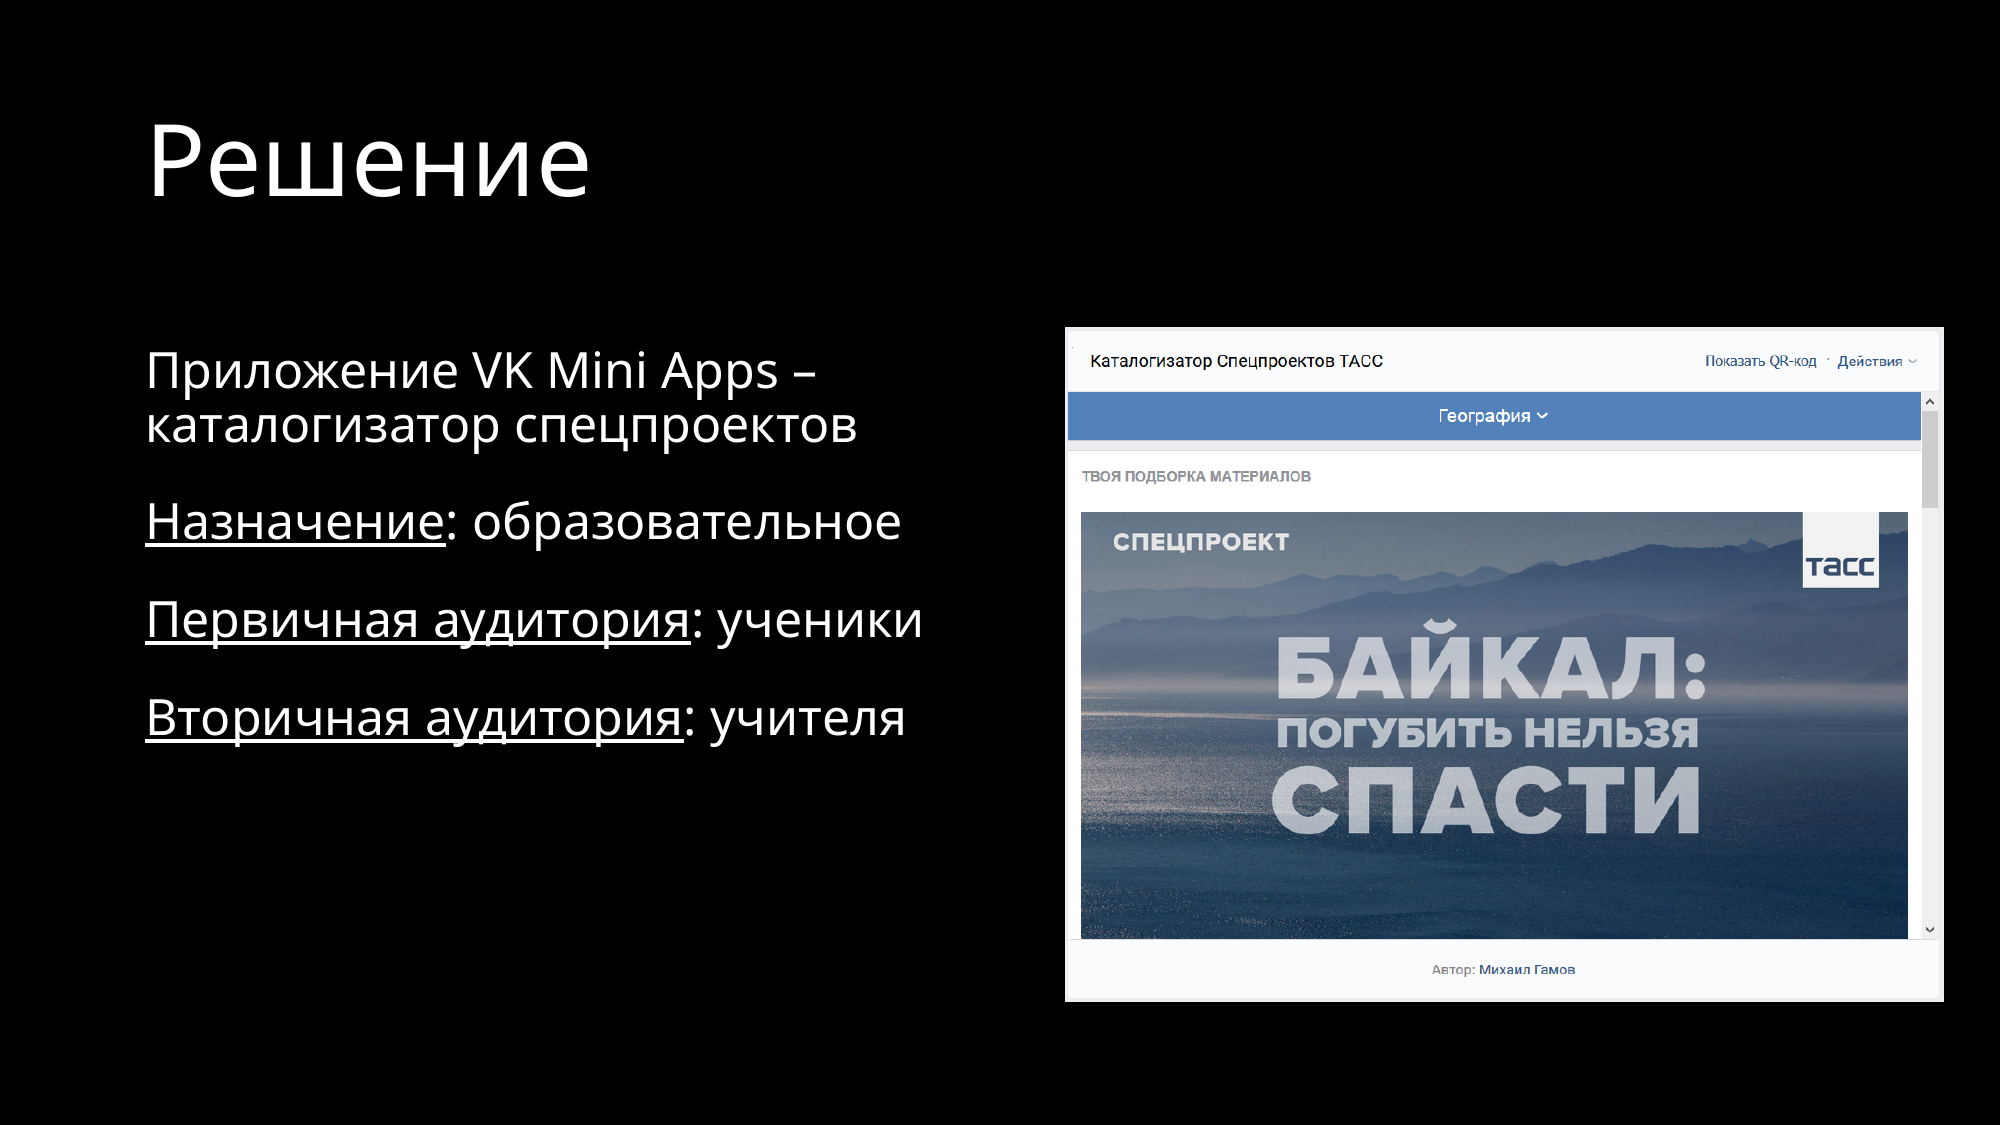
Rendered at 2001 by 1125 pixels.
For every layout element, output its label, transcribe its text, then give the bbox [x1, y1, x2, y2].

list Приложение VK Mini Apps – каталогизатор спецпроектов Назначение: образовательное Первичная аудитория: ученики Вторичная аудитория: учителя [137, 336, 973, 964]
title Решение [137, 102, 973, 336]
picture [1065, 326, 1944, 1002]
